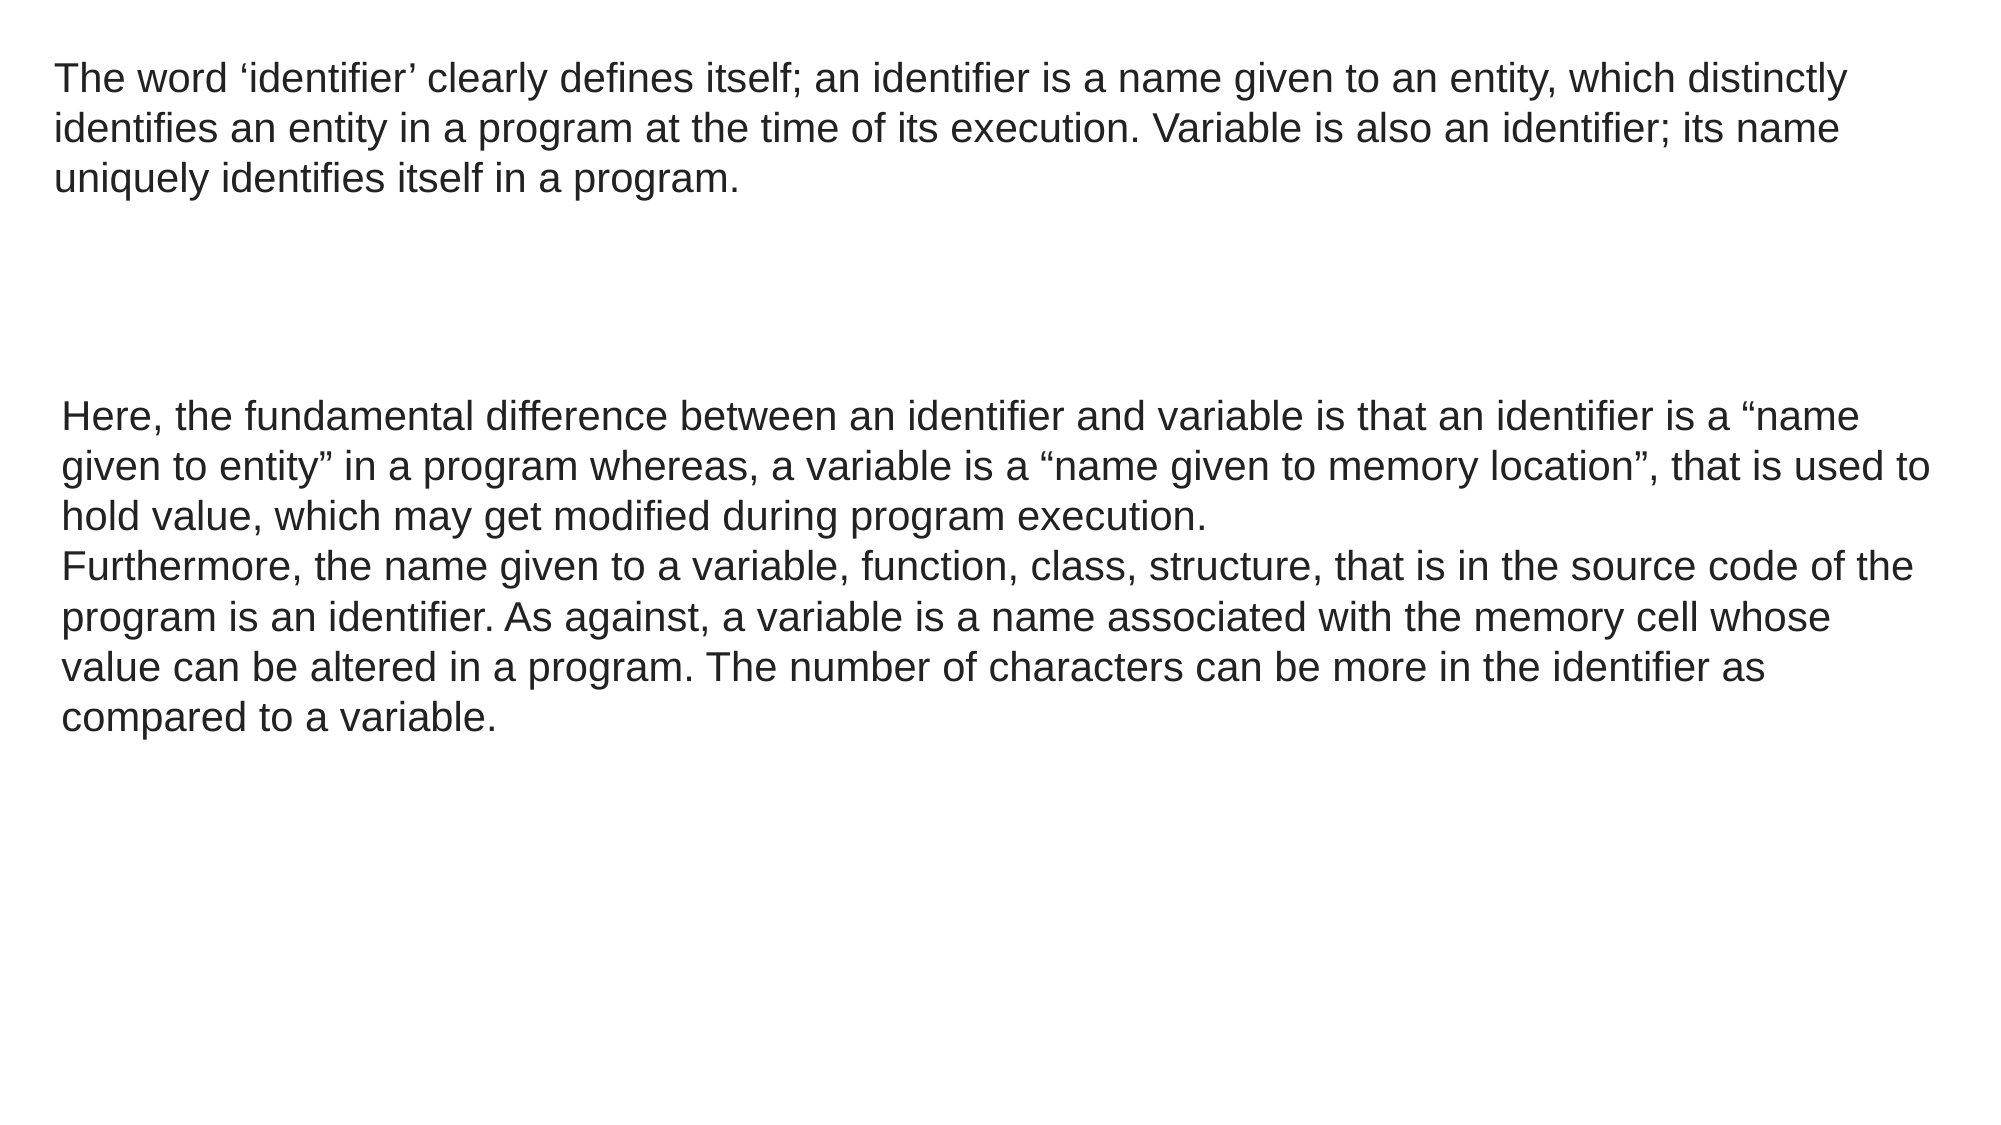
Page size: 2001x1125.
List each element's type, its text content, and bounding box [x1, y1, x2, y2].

text_box The word ‘identifier’ clearly defines itself; an identifier is a name given to an entity, which distinctly identifies an entity in a program at the time of its execution. Variable is also an identifier; its name uniquely identifies itself in a program. [39, 43, 1946, 209]
text_box Here, the fundamental difference between an identifier and variable is that an identifier is a “name given to entity” in a program whereas, a variable is a “name given to memory location”, that is used to hold value, which may get modified during program execution. Furthermore, the name given to a variable, function, class, structure, that is in the source code of the program is an identifier. As against, a variable is a name associated with the memory cell whose value can be altered in a program. The number of characters can be more in the identifier as compared to a variable. [46, 381, 1954, 747]
